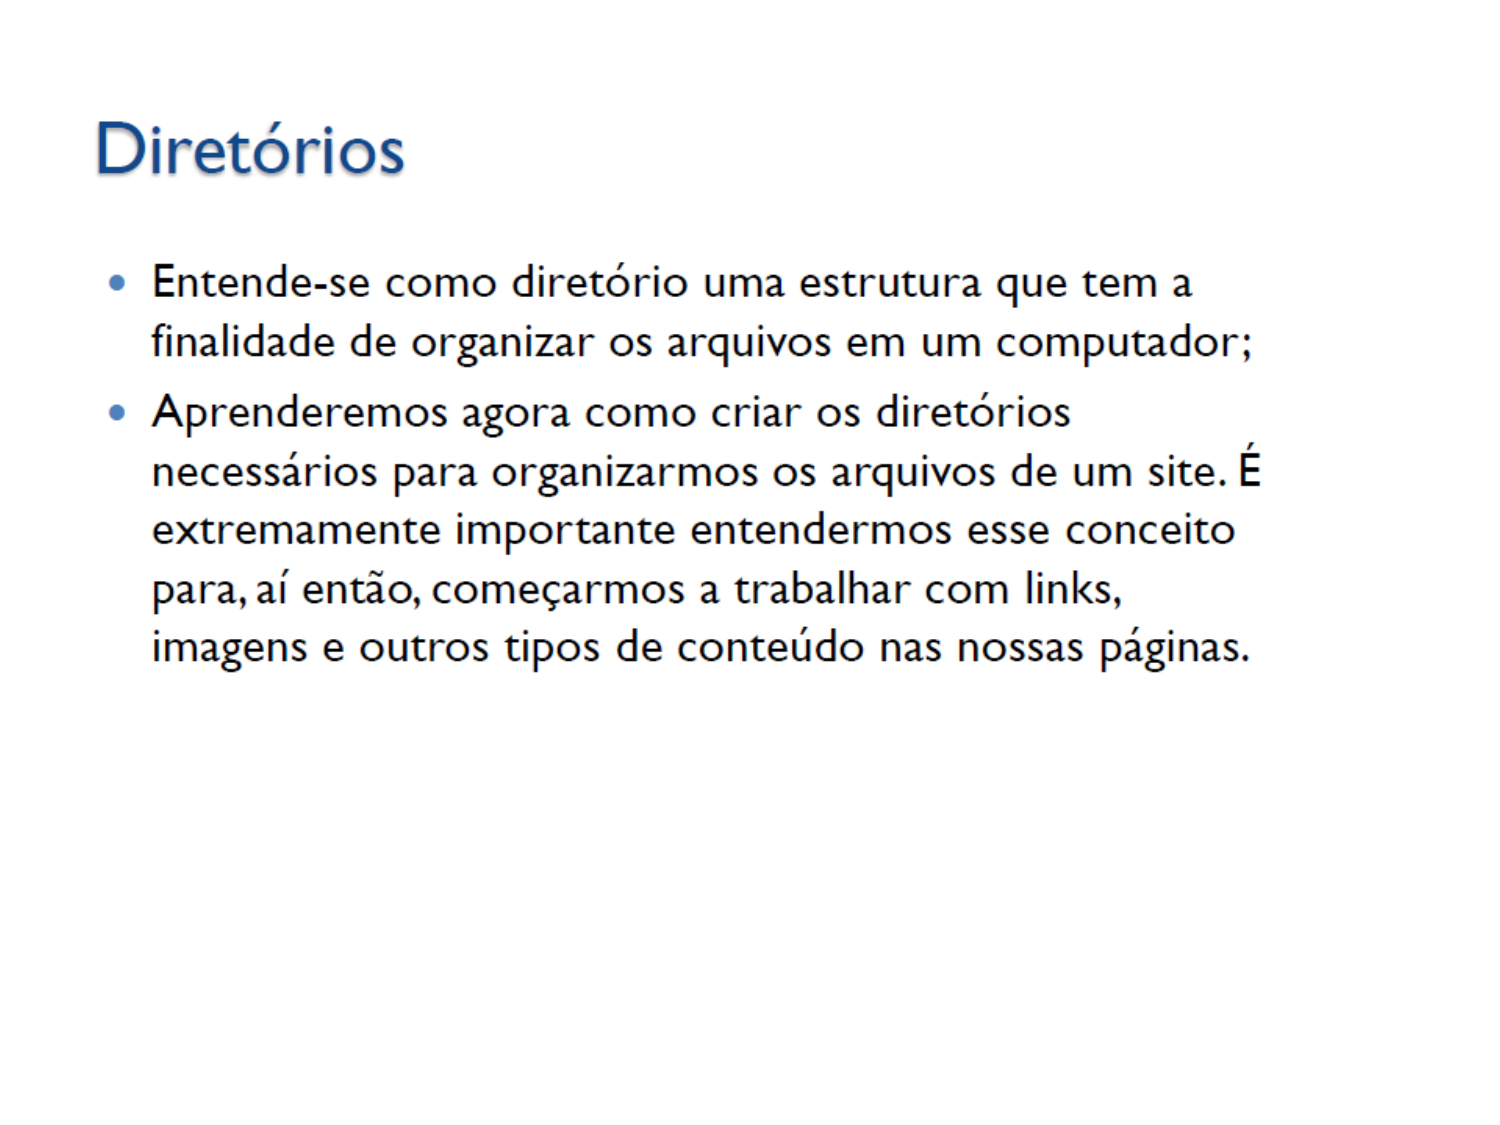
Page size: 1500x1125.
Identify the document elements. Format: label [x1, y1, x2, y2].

picture [52, 77, 1282, 699]
